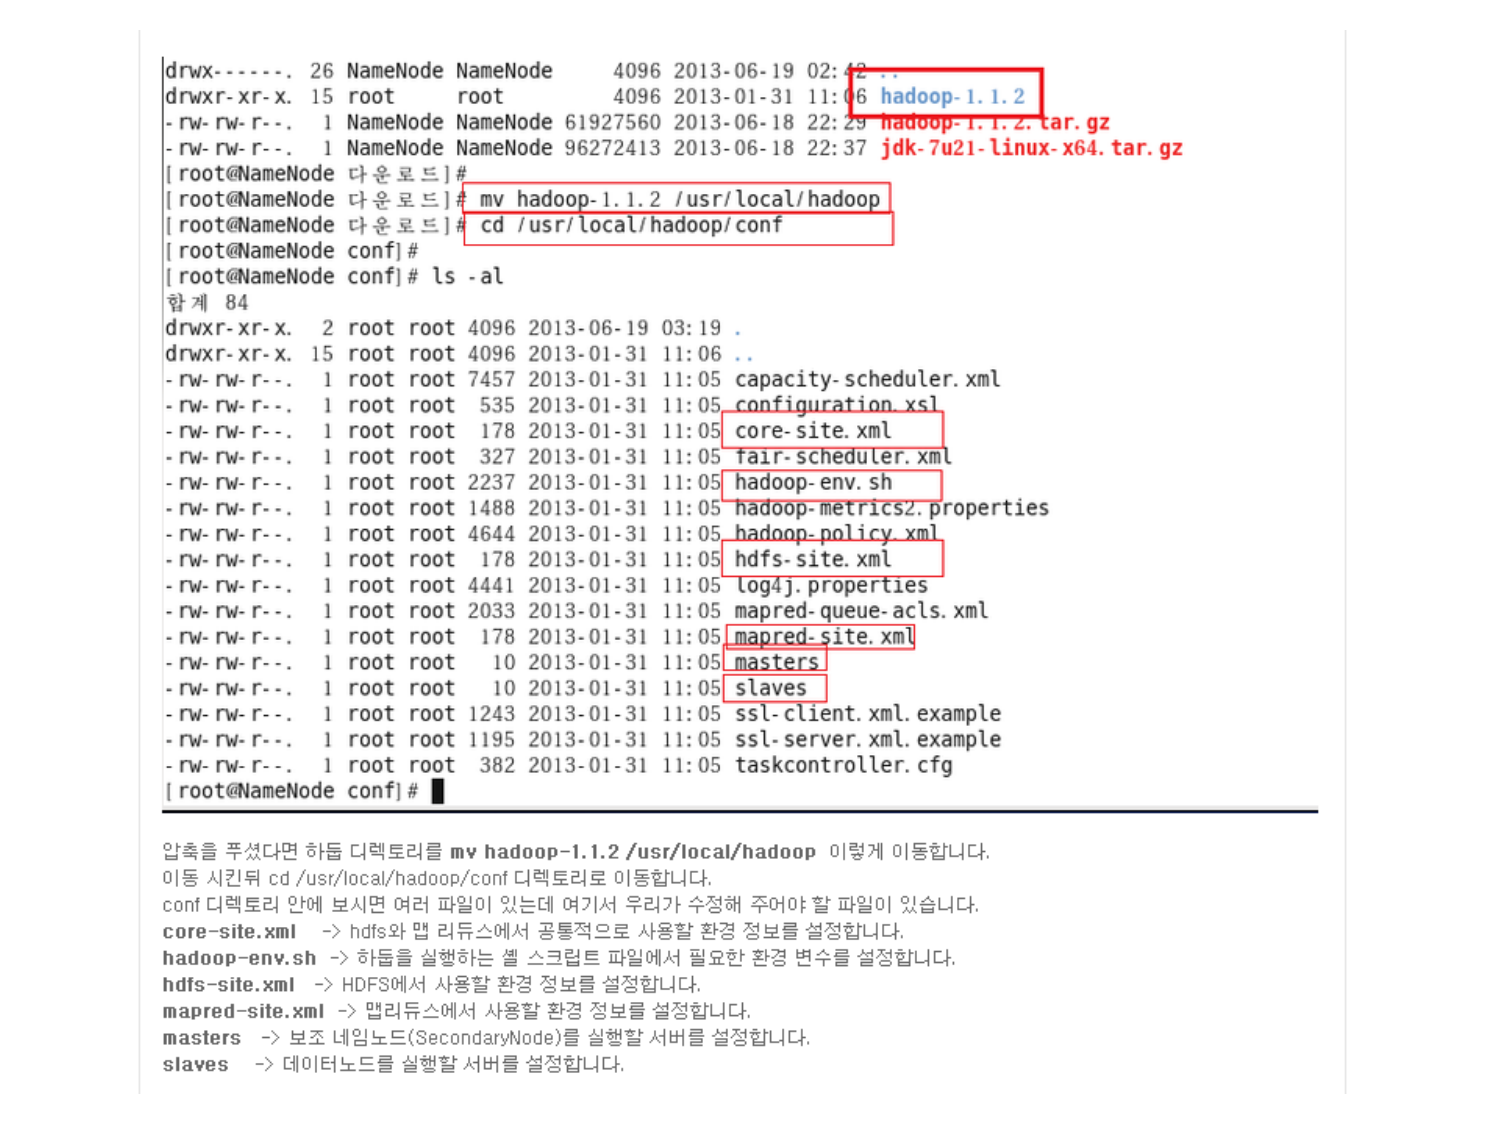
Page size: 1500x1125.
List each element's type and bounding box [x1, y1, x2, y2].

picture [135, 30, 1353, 1095]
